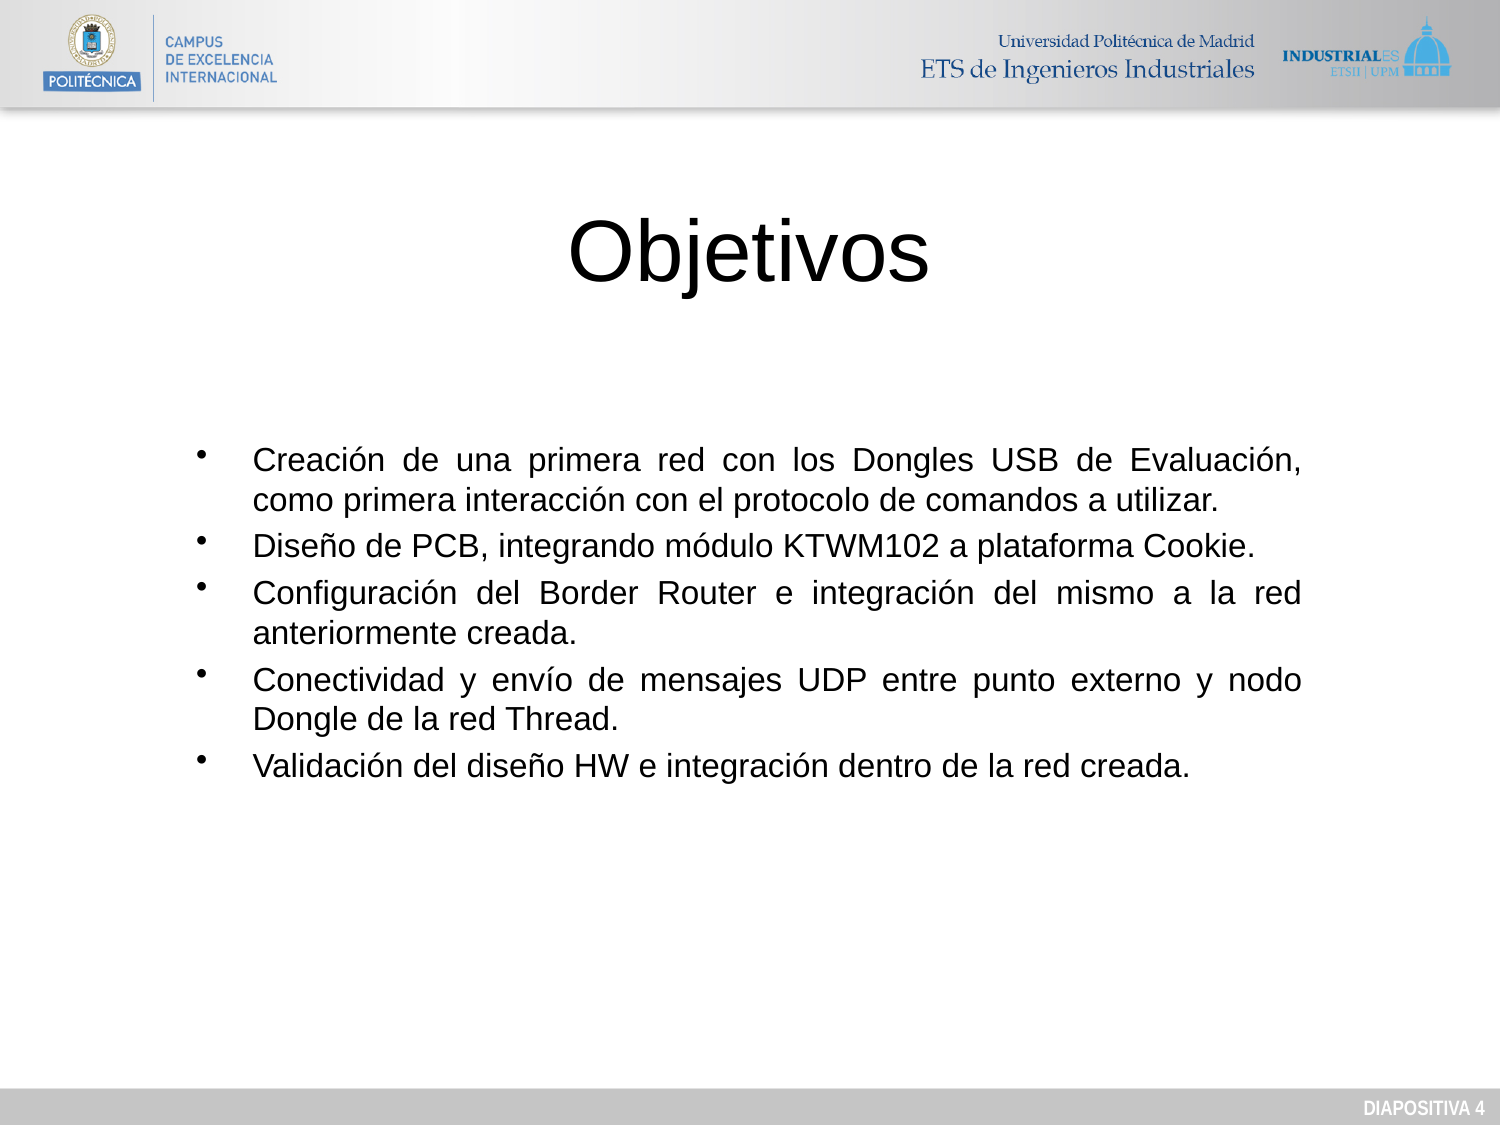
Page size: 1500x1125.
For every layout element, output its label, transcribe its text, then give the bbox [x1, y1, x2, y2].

slide_number DIAPOSITIVA 3 [1187, 1087, 1500, 1125]
title Objetivos [0, 134, 1500, 307]
picture [0, 307, 1500, 1125]
text_box Creación de una primera red con los Dongles USB de Evaluación, como primera interacción con el protocolo de comandos a utilizar. Diseño de PCB, integrando módulo KTWM102 a plataforma Cookie. Configuración del Border Router e integración del mismo a la red anteriormente creada. Conectividad y envío de mensajes UDP entre punto externo y nodo Dongle de la red Thread. Validación del diseño HW e integración dentro de la red creada. [181, 430, 1319, 825]
picture [0, 0, 1500, 134]
